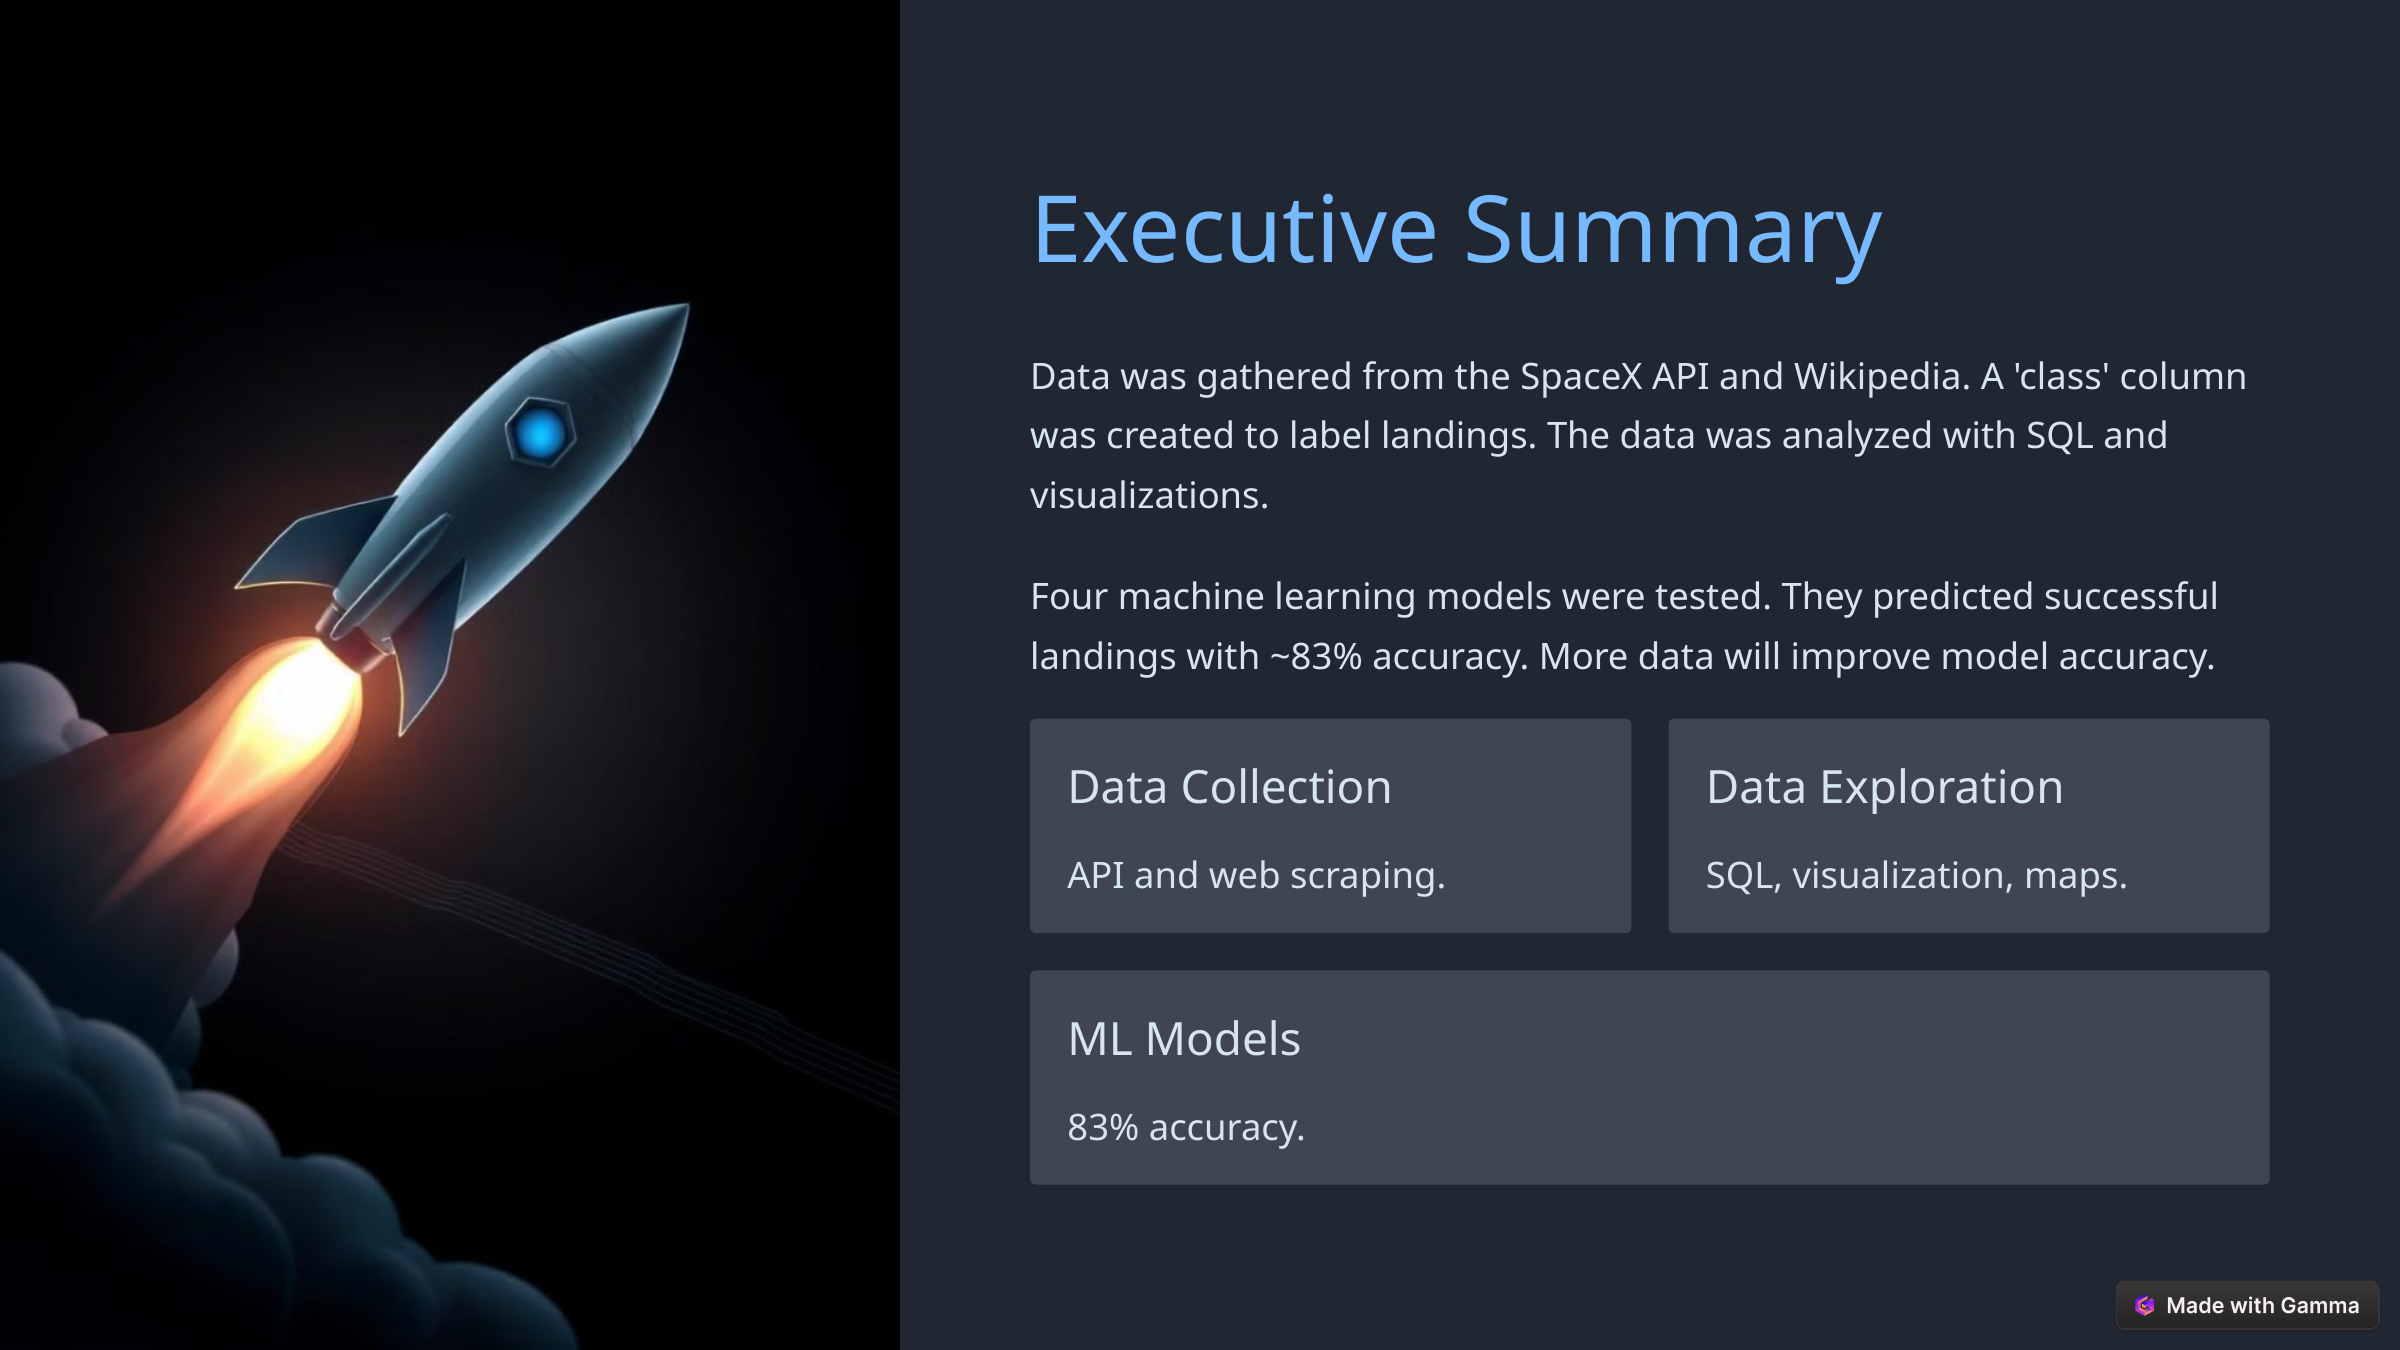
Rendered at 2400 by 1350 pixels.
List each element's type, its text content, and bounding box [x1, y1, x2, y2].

text_box Data Exploration [1705, 755, 2171, 814]
text_box [1668, 718, 2270, 934]
picture [2106, 1271, 2389, 1339]
text_box [1030, 718, 1632, 934]
text_box Data was gathered from the SpaceX API and Wikipedia. A 'class' column was created to label landings. The data was analyzed with SQL and visualizations. [1030, 337, 2270, 516]
text_box [1030, 970, 2270, 1185]
text_box 83% accuracy. [1067, 1087, 2233, 1148]
text_box API and web scraping. [1067, 836, 1595, 896]
text_box Data Collection [1067, 755, 1533, 814]
picture [0, 0, 900, 1350]
text_box ML Models [1067, 1007, 1533, 1066]
text_box Four machine learning models were tested. They predicted successful landings with ~83% accuracy. More data will improve model accuracy. [1030, 557, 2270, 677]
text_box Executive Summary [1030, 165, 1961, 282]
text_box SQL, visualization, maps. [1705, 836, 2233, 896]
